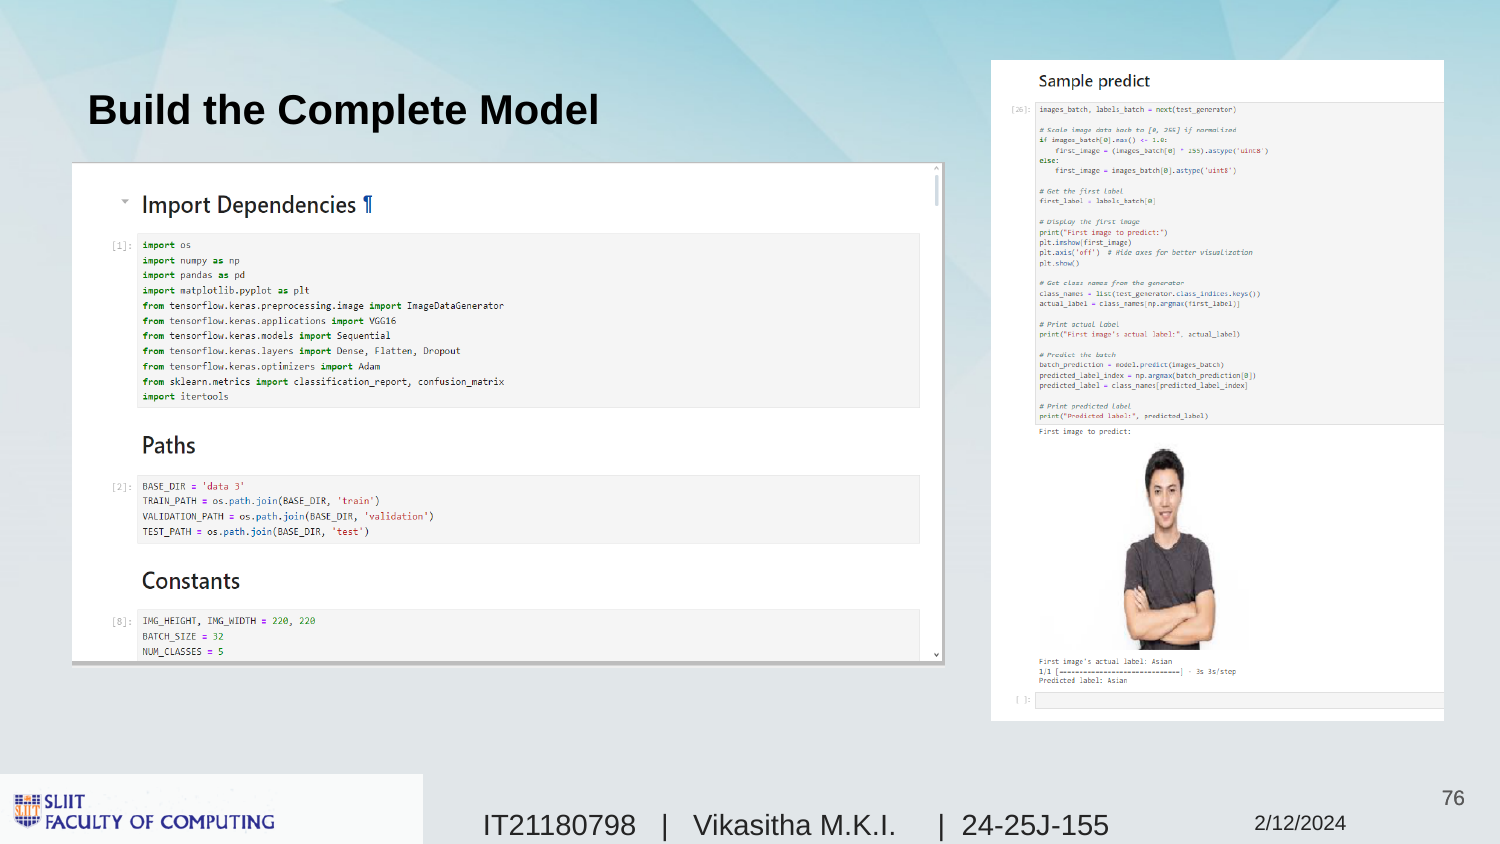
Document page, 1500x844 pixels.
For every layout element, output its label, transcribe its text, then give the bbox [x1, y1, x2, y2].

slide_number 76 [1389, 764, 1480, 830]
text_box Build the Complete Model [72, 60, 681, 148]
picture [0, 0, 1500, 844]
text_box IT21180798 | Vikasitha M.K.I. | 24-25J-155 [427, 796, 1255, 842]
text_box 2/12/2024 [1254, 802, 1385, 835]
